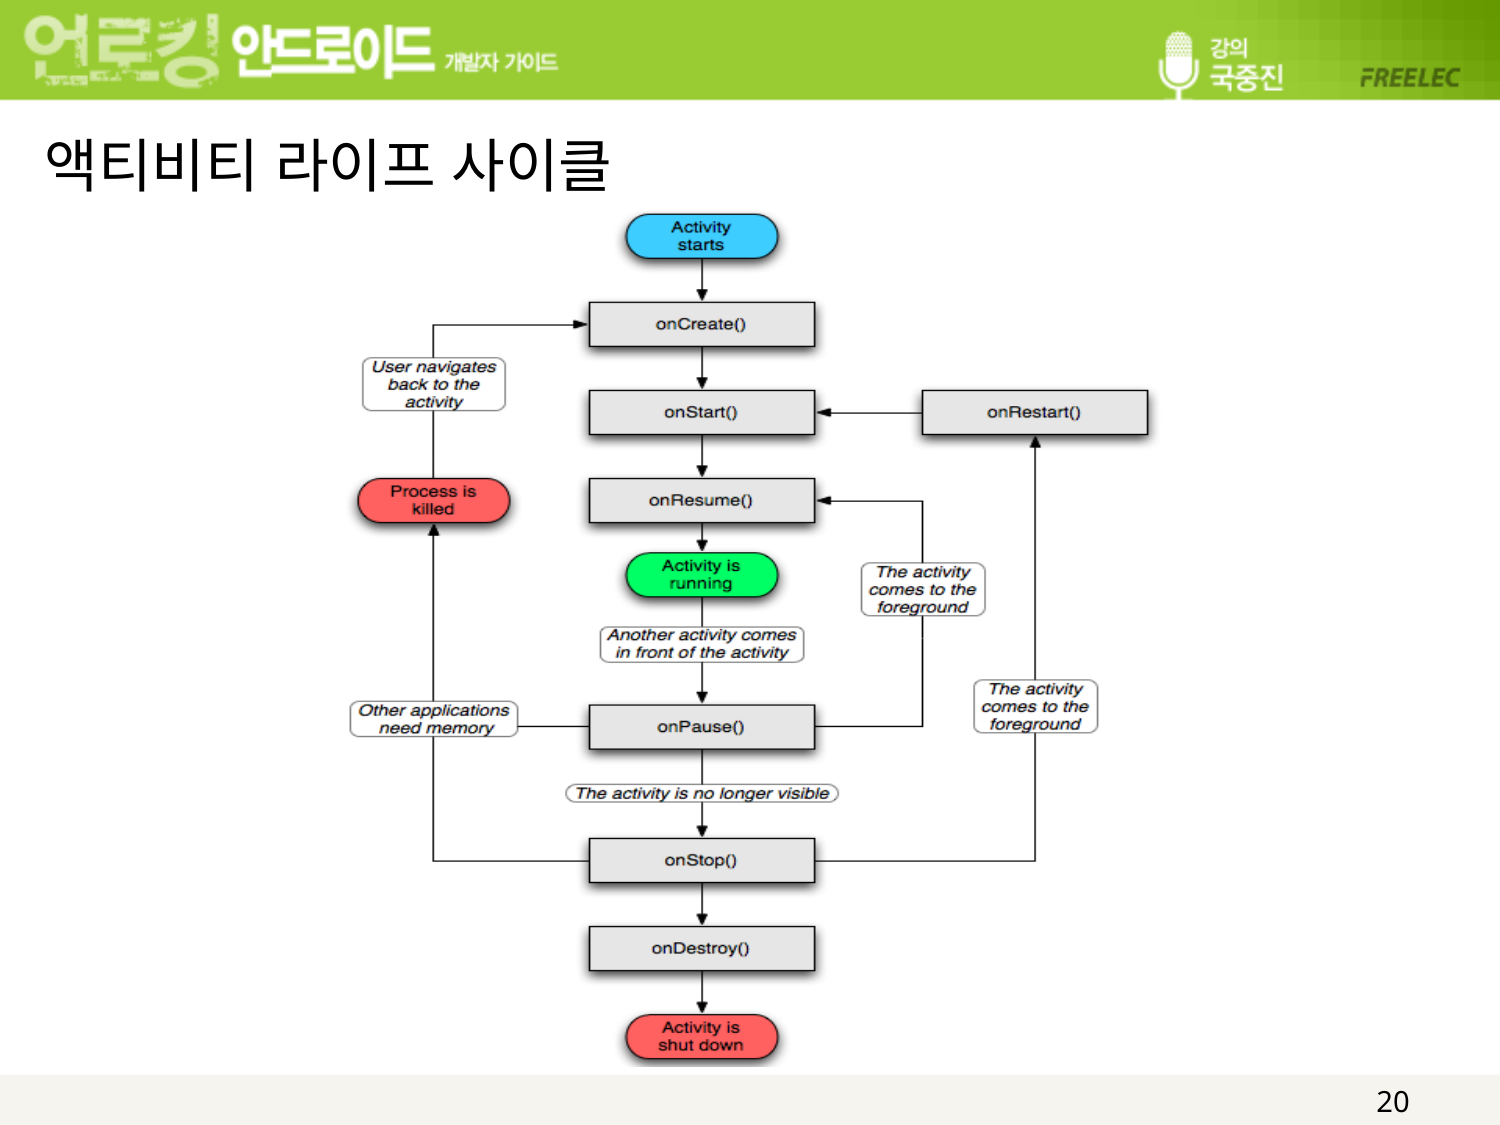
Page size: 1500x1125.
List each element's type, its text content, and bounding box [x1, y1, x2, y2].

slide_number 20 [1074, 1075, 1426, 1121]
picture [0, 0, 1500, 1074]
title 액티비티 라이프 사이클 [29, 128, 1460, 200]
